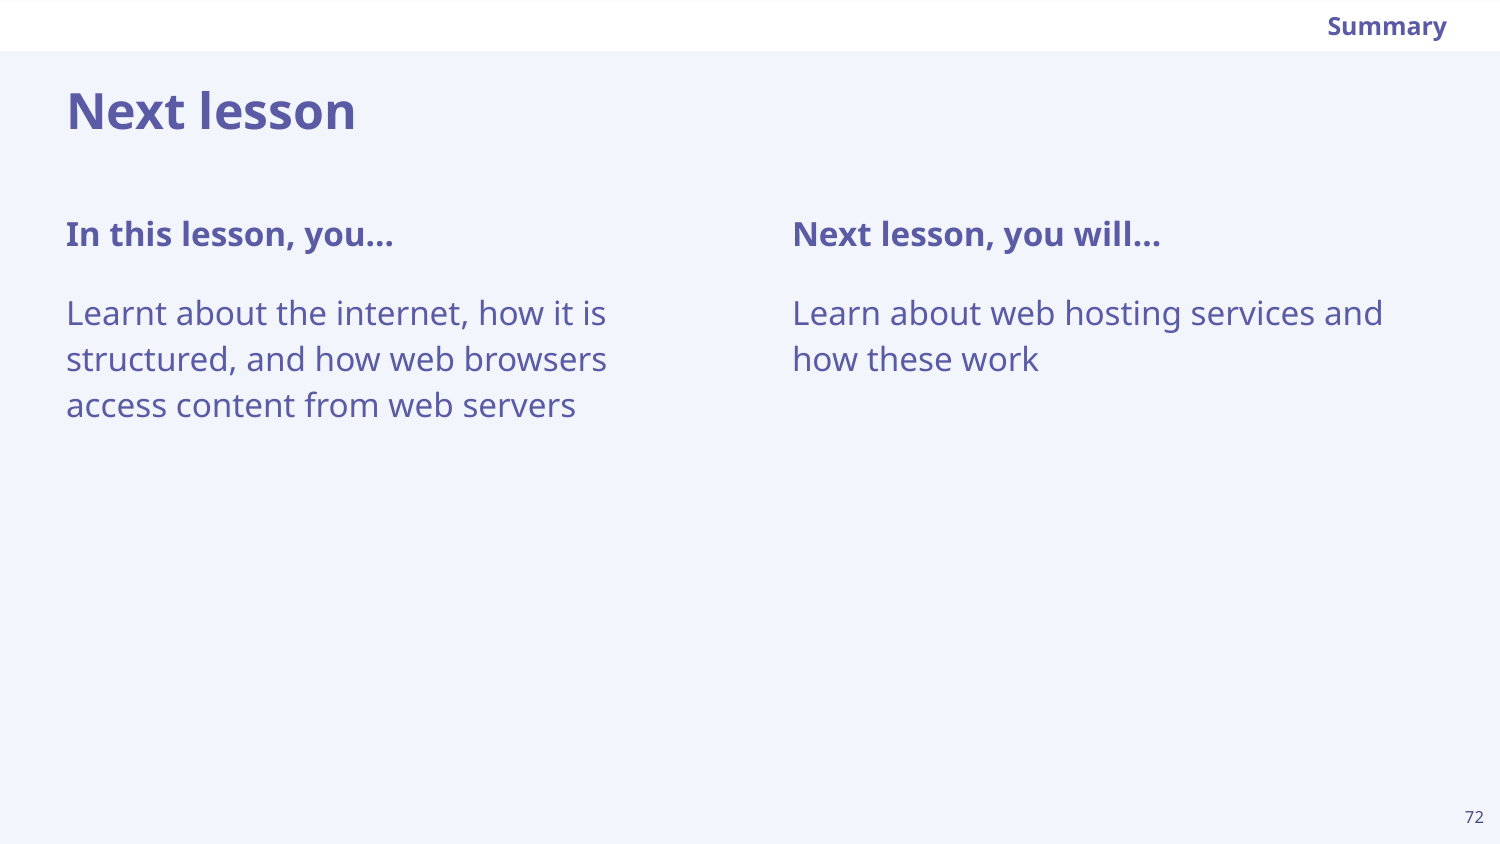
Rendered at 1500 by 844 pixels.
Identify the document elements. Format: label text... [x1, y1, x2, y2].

slide_number ‹#› [1448, 792, 1500, 844]
subtitle Summary [862, 0, 1448, 52]
list Next lesson, you will… Learn about web hosting services and how these work [776, 191, 1449, 793]
title Next lesson [51, 52, 1449, 167]
list In this lesson, you… Learnt about the internet, how it is structured, and how web browsers access content from web servers [51, 191, 723, 793]
